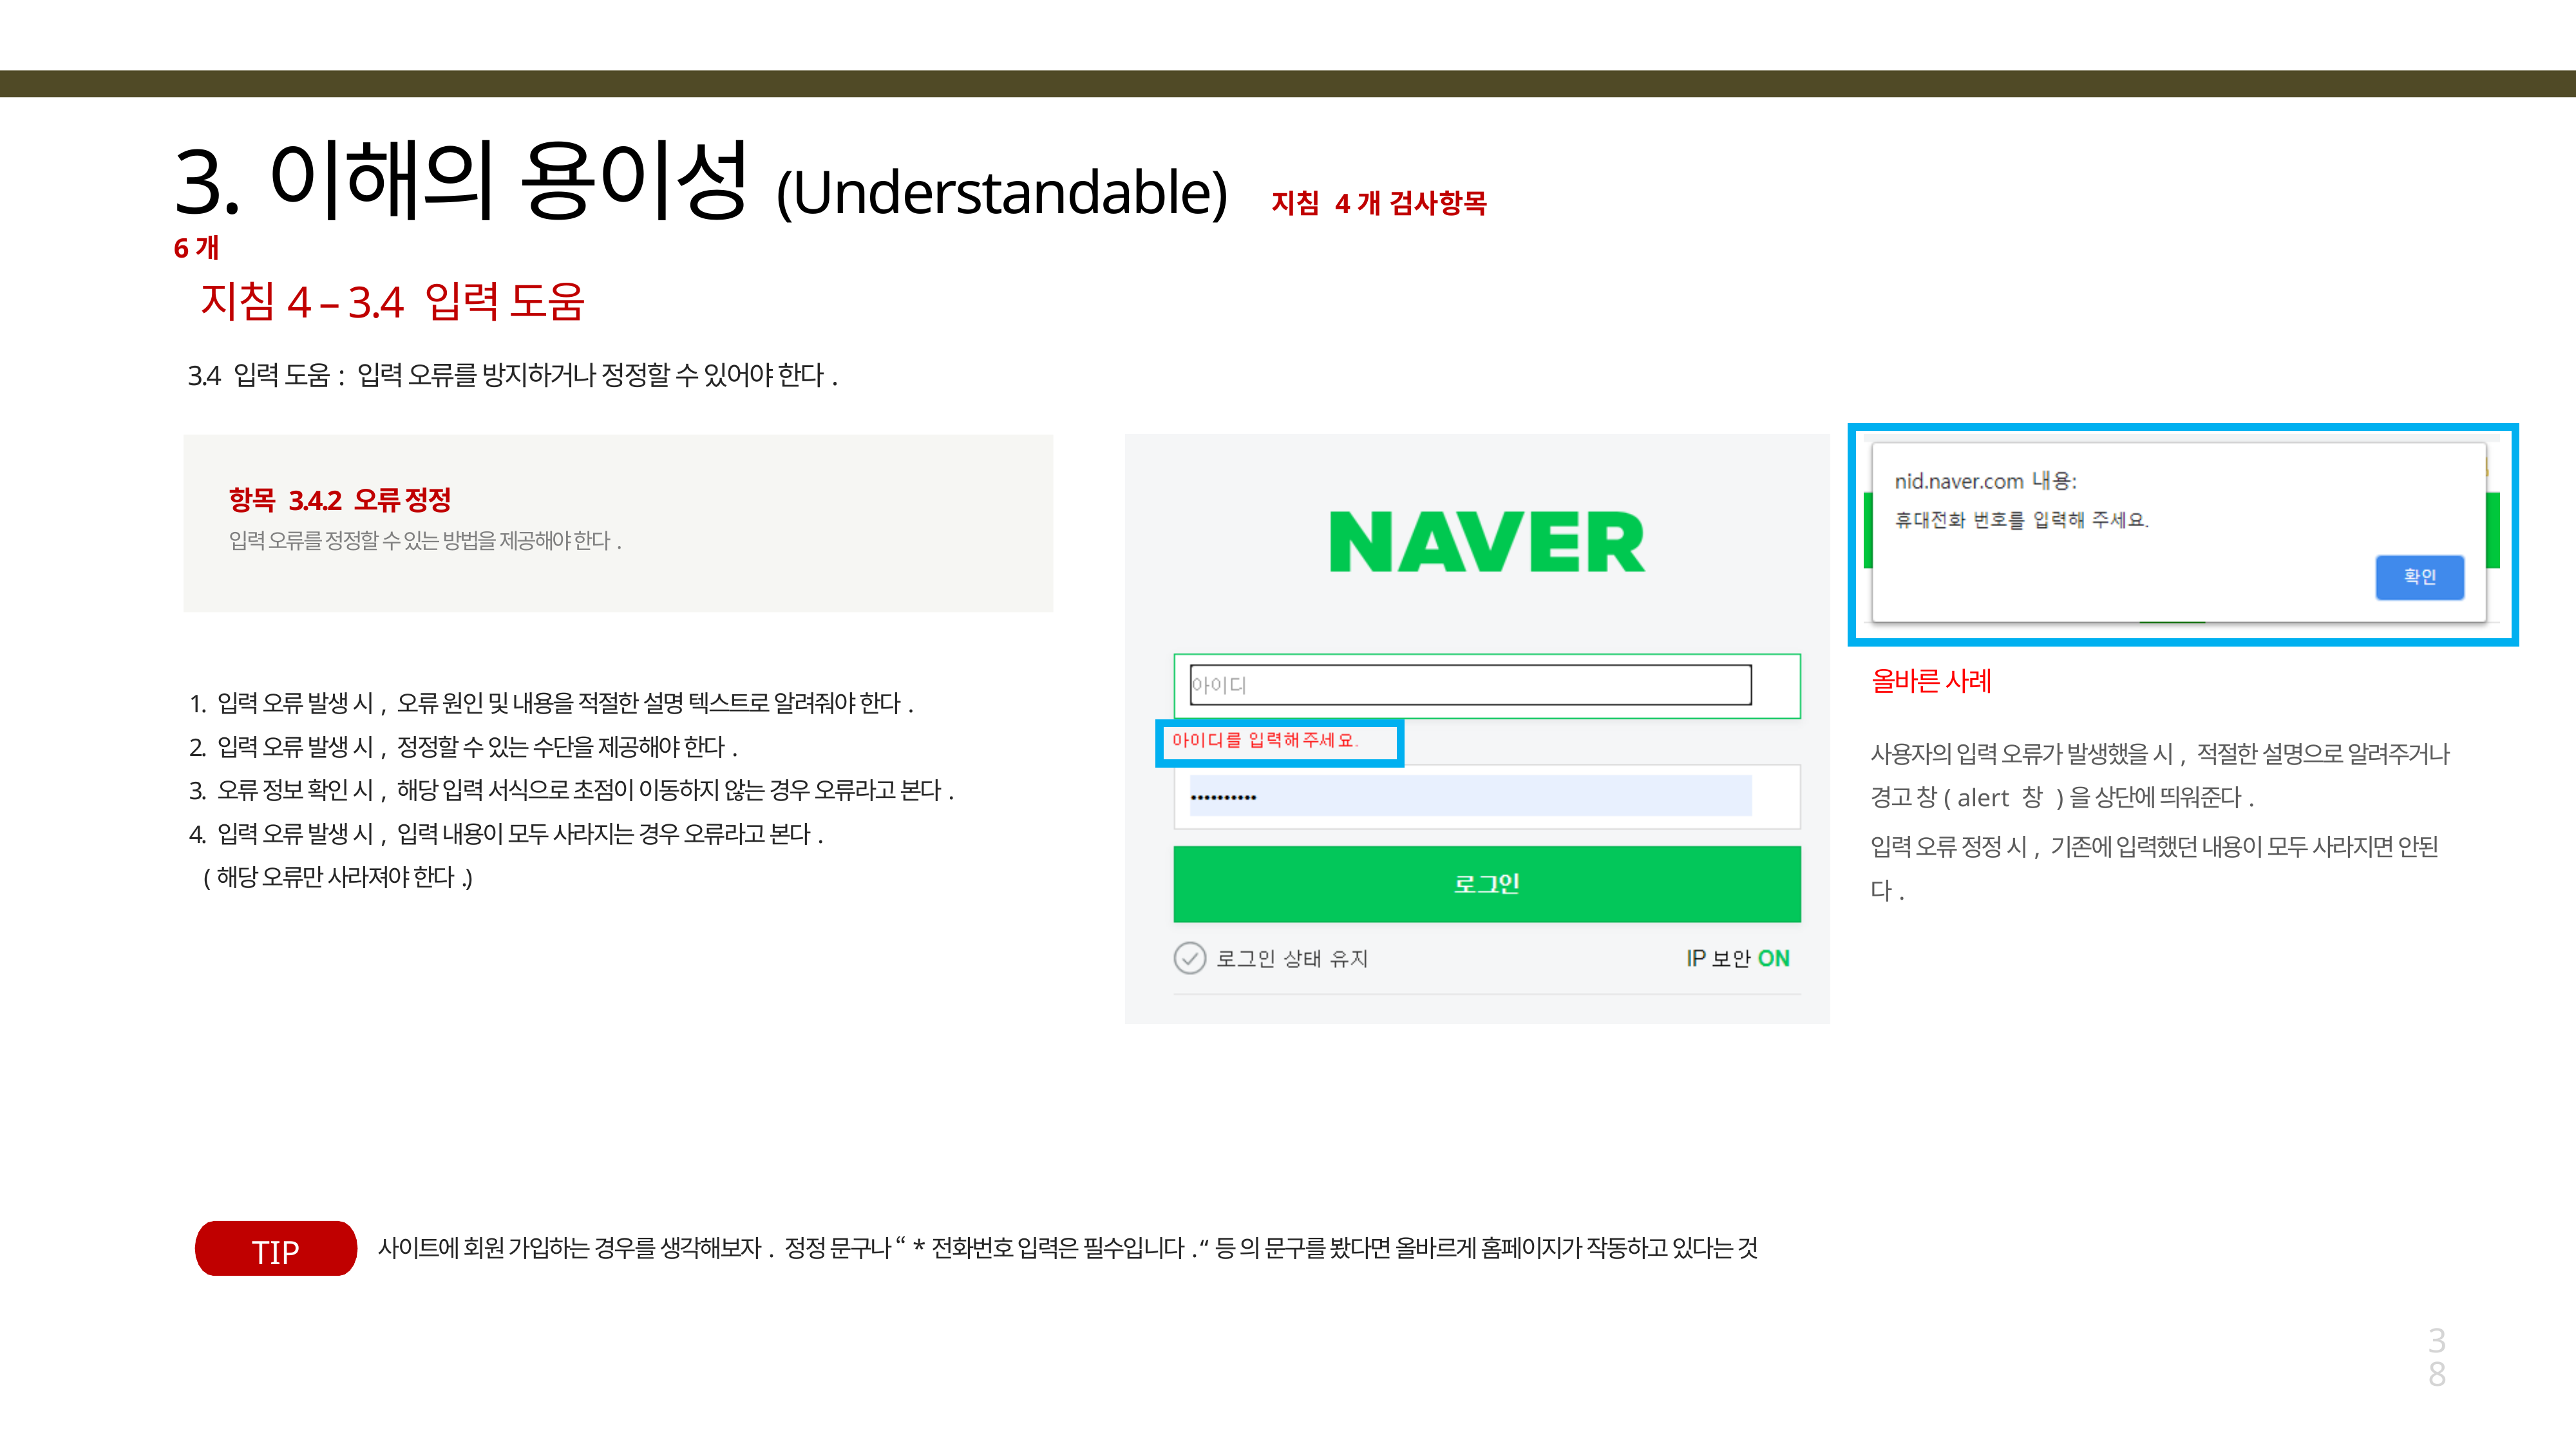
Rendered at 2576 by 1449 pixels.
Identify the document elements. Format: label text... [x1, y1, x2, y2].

text_box [0, 70, 2576, 98]
text_box 지침4 – 3.4 입력 도움 [194, 269, 901, 332]
slide_number 38 [2422, 1313, 2472, 1366]
text_box 올바른 사례 [1830, 659, 2035, 703]
text_box 입력 오류를 정정할 수 있는 방법을 제공해야 한다. [222, 512, 1033, 612]
text_box 3.이해의 용이성(Understandable) 지침 4개 검사항목 6개 [168, 119, 1505, 247]
text_box 항목 3.4.2 오류 정정 [222, 459, 701, 516]
text_box 3.4 입력 도움: 입력 오류를 방지하거나 정정할 수 있어야 한다. [168, 354, 1225, 396]
text_box 사이트에 회원 가입하는 경우를 생각해보자. 정정 문구나 “*전화번호 입력은 필수입니다. “등 의 문구를 봤다면 올바르게 홈페이지가 작동하고 있다는 것 [372, 1227, 2394, 1267]
picture [1864, 434, 2500, 638]
text_box TIP [194, 1220, 358, 1276]
text_box 사용자의 입력 오류가 발생했을 시, 적절한 설명으로 알려주거나 경고 창( alert 창 )을 상단에 띄워준다. 입력 오류 정정 시, 기존에 입력했던 내용이 모두 사라지면 안된다. [1864, 719, 2471, 942]
text_box [184, 434, 1054, 612]
picture [1125, 434, 1830, 1024]
text_box 1. 입력 오류 발생 시, 오류 원인 및 내용을 적절한 설명 텍스트로 알려줘야 한다. 2. 입력 오류 발생 시, 정정할 수 있는 수단을 제공해야 한다. 3. 오류 정보 확인 시, 해당 입력 서식으로 초점이 이동하지 않는 경우 오류라고 본다. 4. 입력 오류 발생 시, 입력 내용이 모두 사라지는 경우 오류라고 본다. (해당 오류만 사라져야 한다.) [184, 668, 1076, 897]
text_box [1852, 426, 2516, 643]
